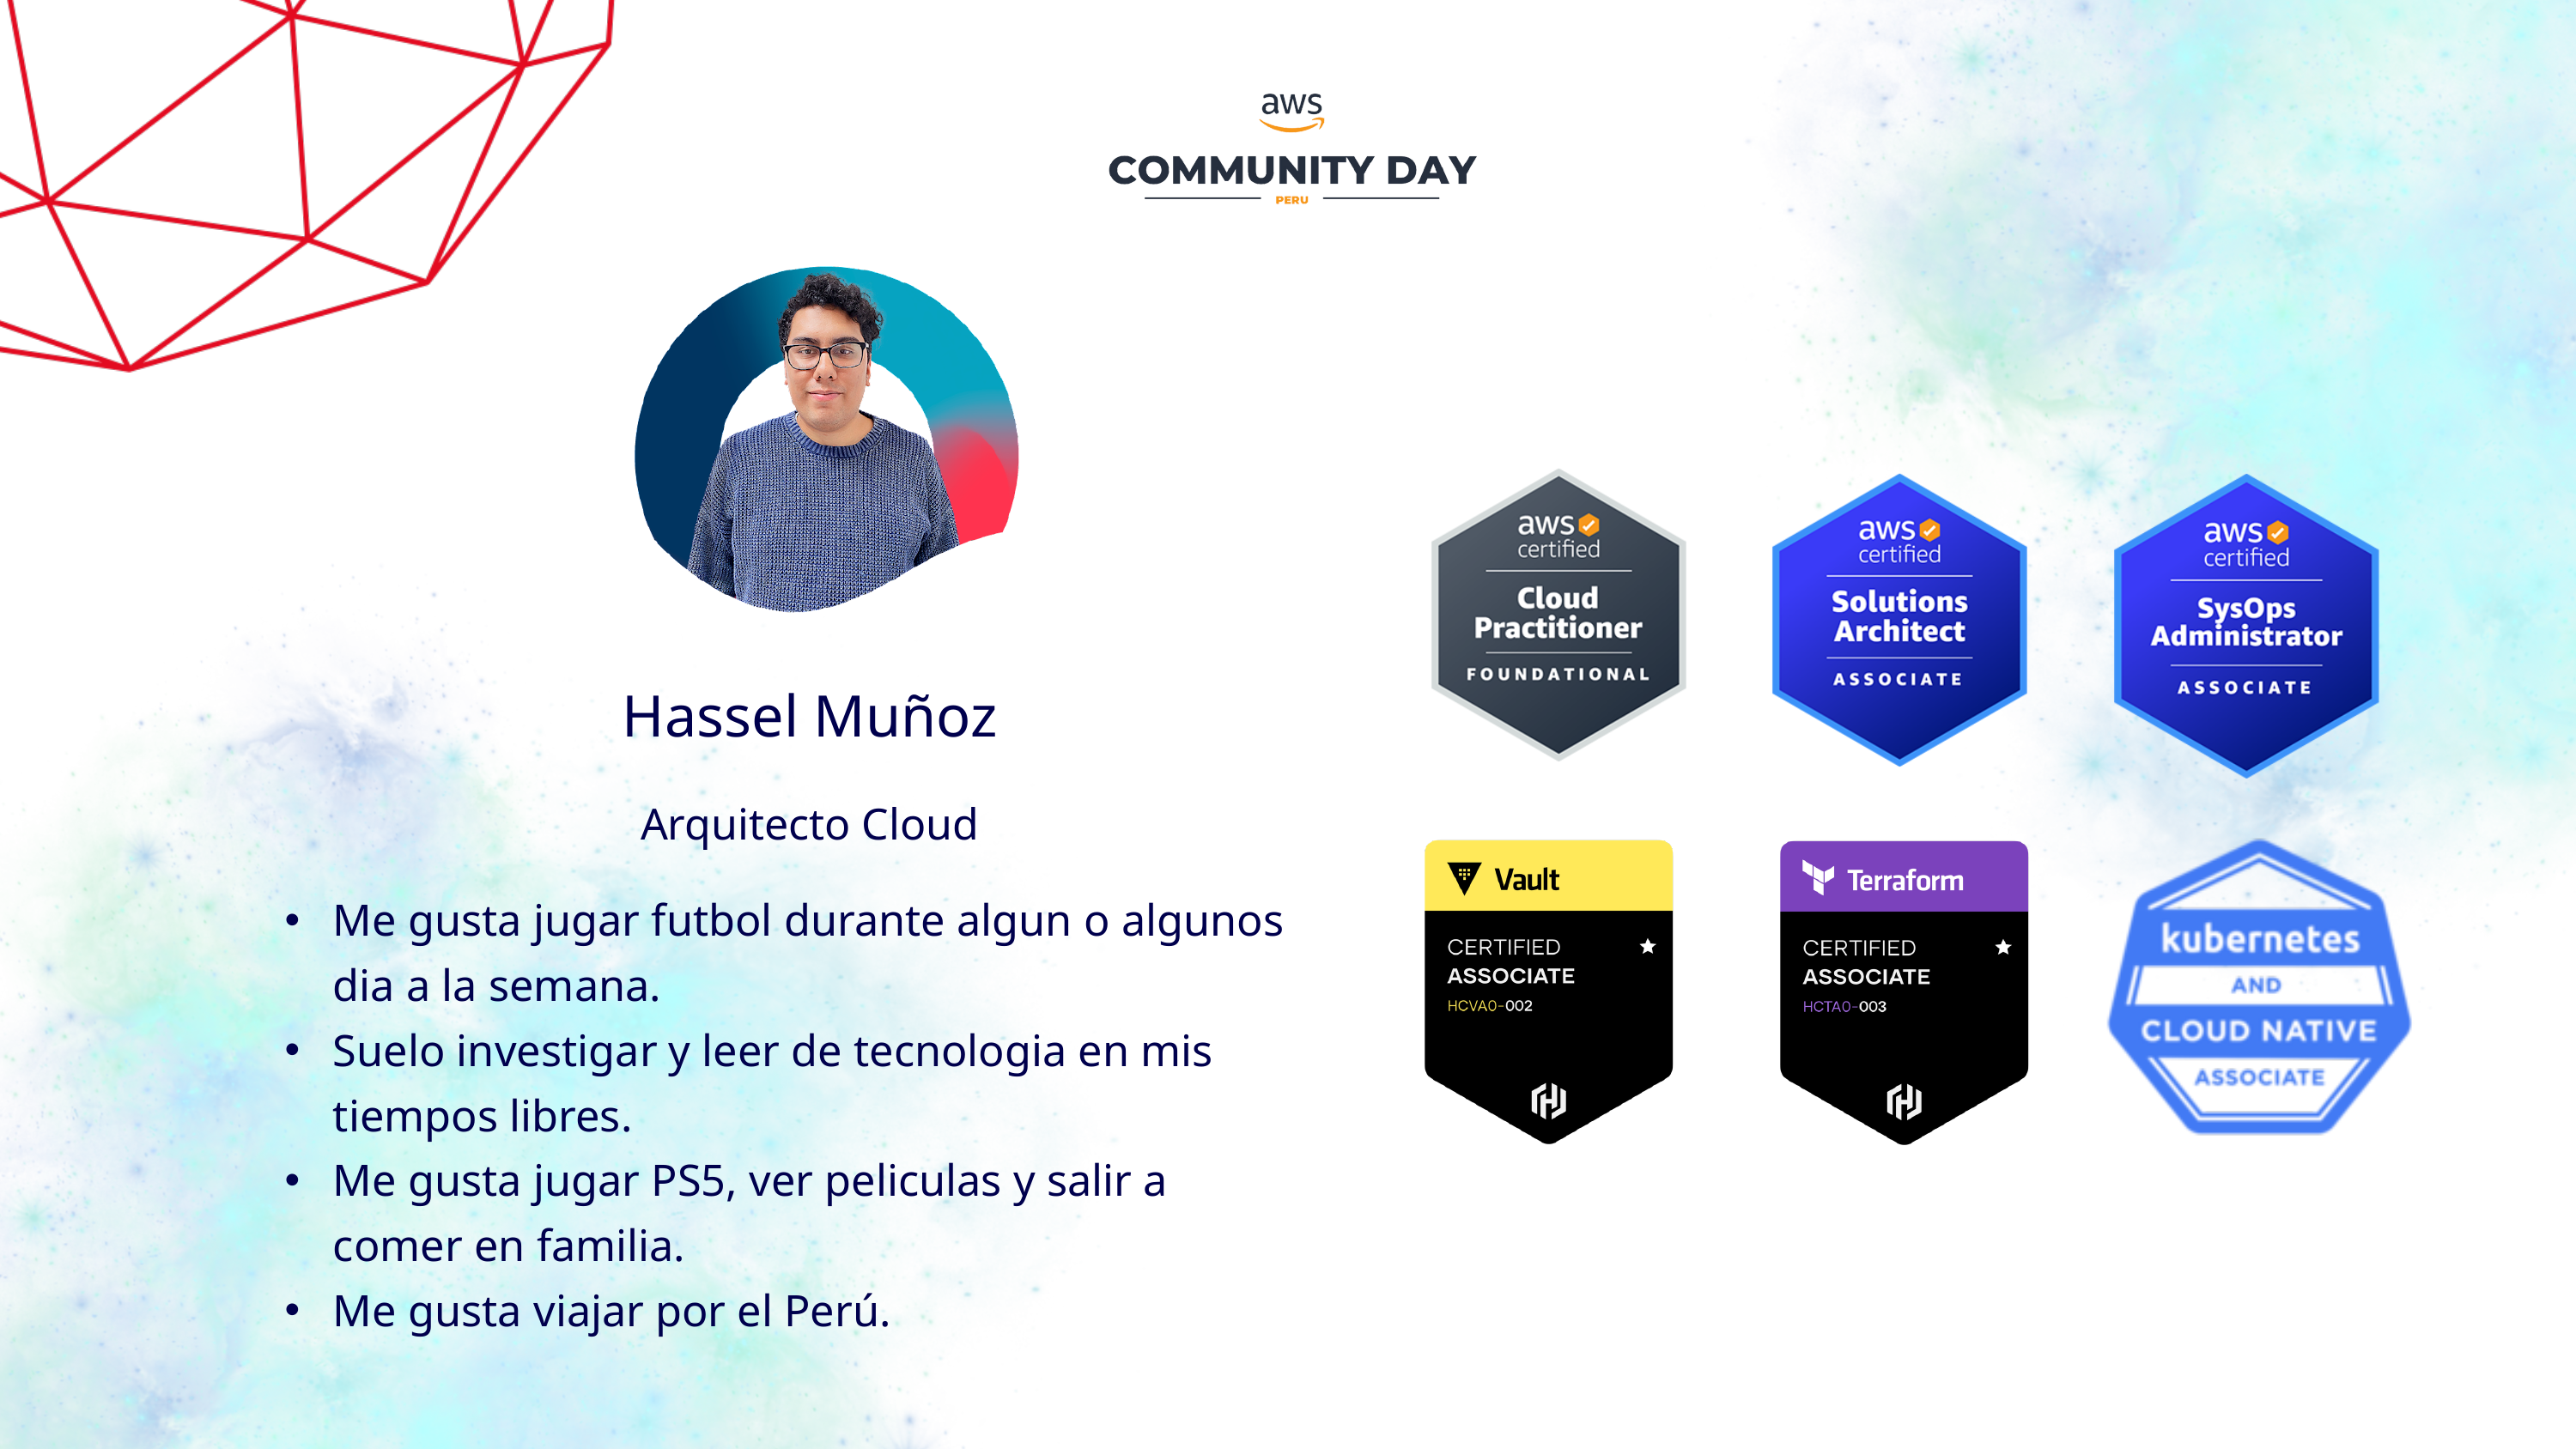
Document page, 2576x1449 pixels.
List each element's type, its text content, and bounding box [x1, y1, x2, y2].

text_box Me gusta jugar futbol durante algun o algunos dia a la semana. Suelo investigar y leer de tecnologia en mis tiempos libres. Me gusta jugar PS5, ver peliculas y salir a comer en familia. Me gusta viajar por el Perú. [284, 880, 1288, 1336]
text_box [1063, 46, 1513, 244]
picture [2103, 831, 2417, 1144]
picture [2090, 470, 2403, 784]
text_box [0, 518, 1151, 1449]
text_box [0, 0, 626, 373]
picture [1408, 464, 1710, 766]
picture [616, 229, 1036, 649]
picture [1392, 835, 1705, 1149]
picture [1747, 836, 2061, 1149]
text_box [1676, 0, 2576, 1108]
text_box Hassel Muñoz Arquitecto Cloud [569, 647, 1051, 849]
picture [1749, 470, 2050, 772]
